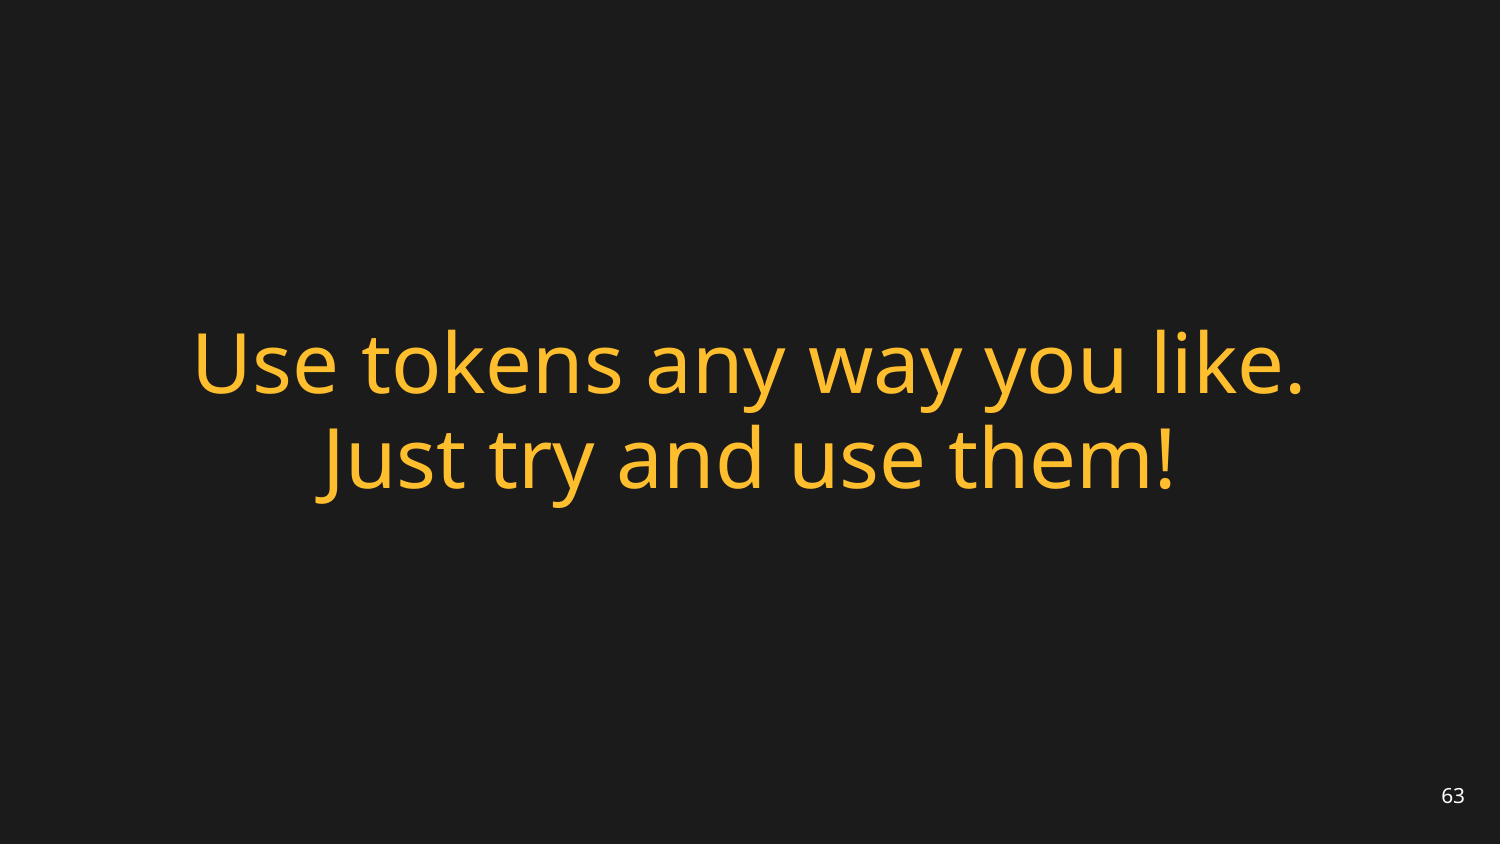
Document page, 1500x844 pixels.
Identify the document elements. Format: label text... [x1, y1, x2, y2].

title Use tokens any way you like. Just try and use them! [51, 72, 1449, 753]
slide_number 63 [1389, 764, 1480, 830]
